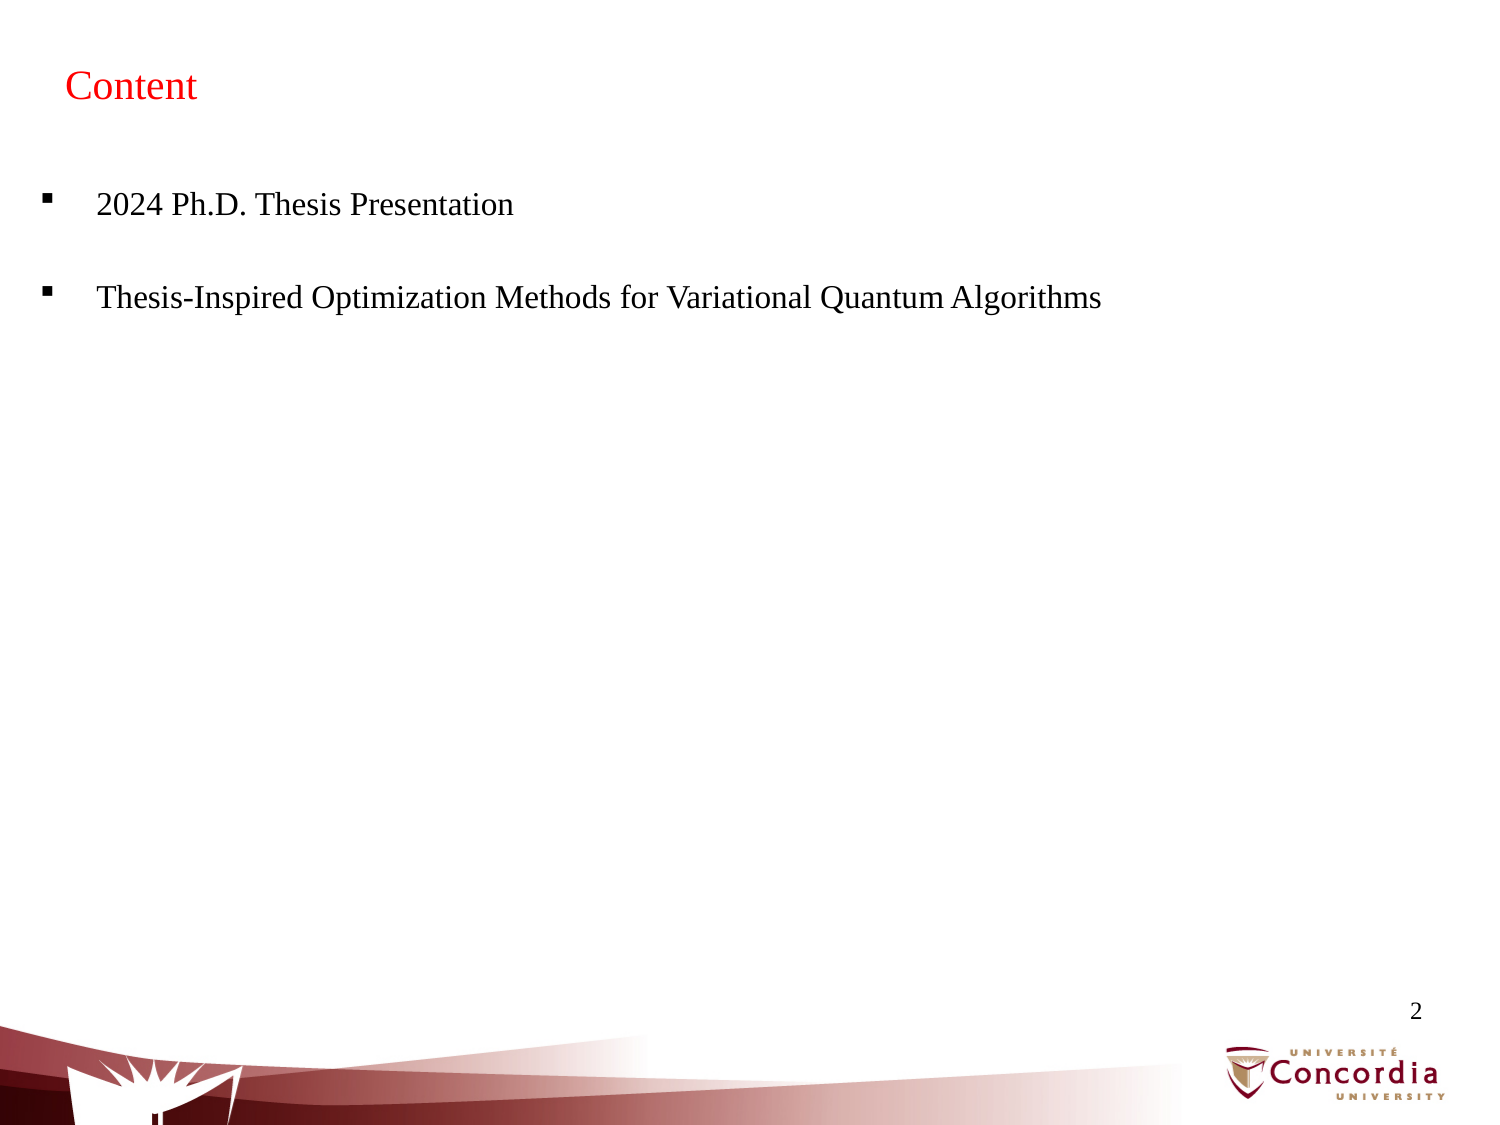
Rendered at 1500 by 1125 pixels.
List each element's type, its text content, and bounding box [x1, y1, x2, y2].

slide_number 2 [987, 987, 1438, 1048]
picture [0, 0, 1500, 1125]
title Content [49, 49, 1438, 138]
list 2024 Ph.D. Thesis Presentation Thesis-Inspired Optimization Methods for Variational Quantum Algorithms [24, 174, 1413, 926]
